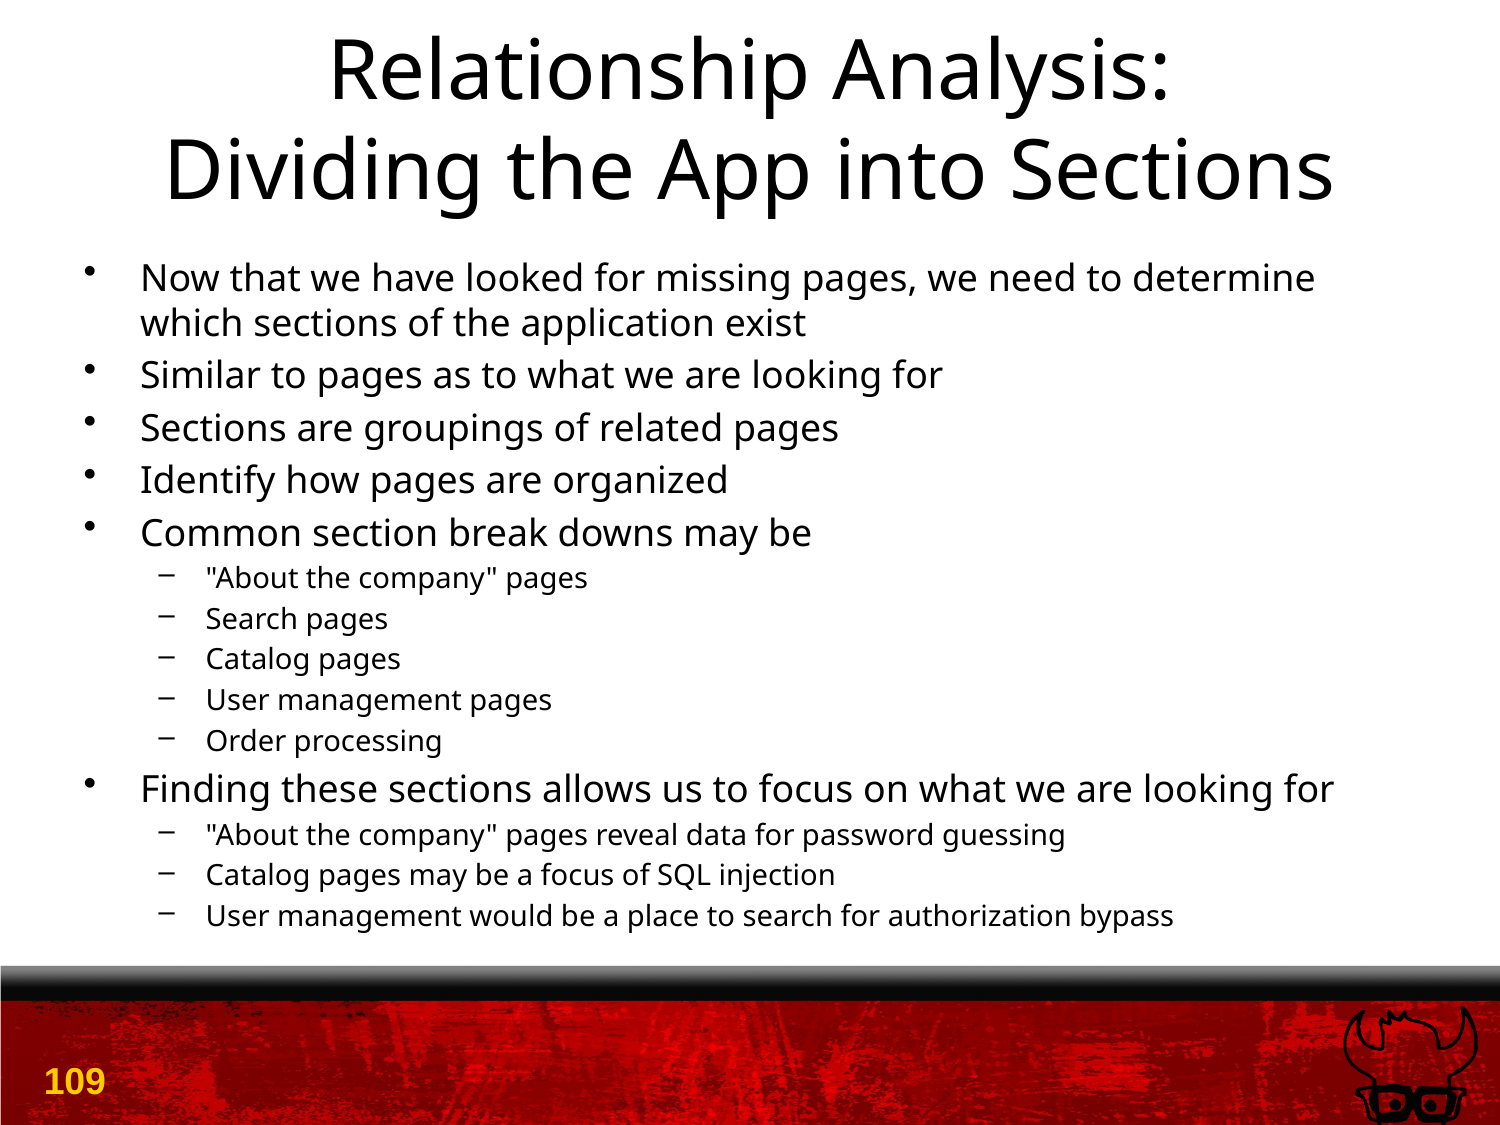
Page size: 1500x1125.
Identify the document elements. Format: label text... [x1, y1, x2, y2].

title Relationship Analysis: Dividing the App into Sections [112, 22, 1388, 211]
list Now that we have looked for missing pages, we need to determine which sections of the application exist Similar to pages as to what we are looking for Sections are groupings of related pages Identify how pages are organized Common section break downs may be "About the company" pages Search pages Catalog pages User management pages Order processing Finding these sections allows us to focus on what we are looking for "About the company" pages reveal data for password guessing Catalog pages may be a focus of SQL injection User management would be a place to search for authorization bypass [68, 245, 1432, 922]
picture [0, 282, 1500, 1125]
